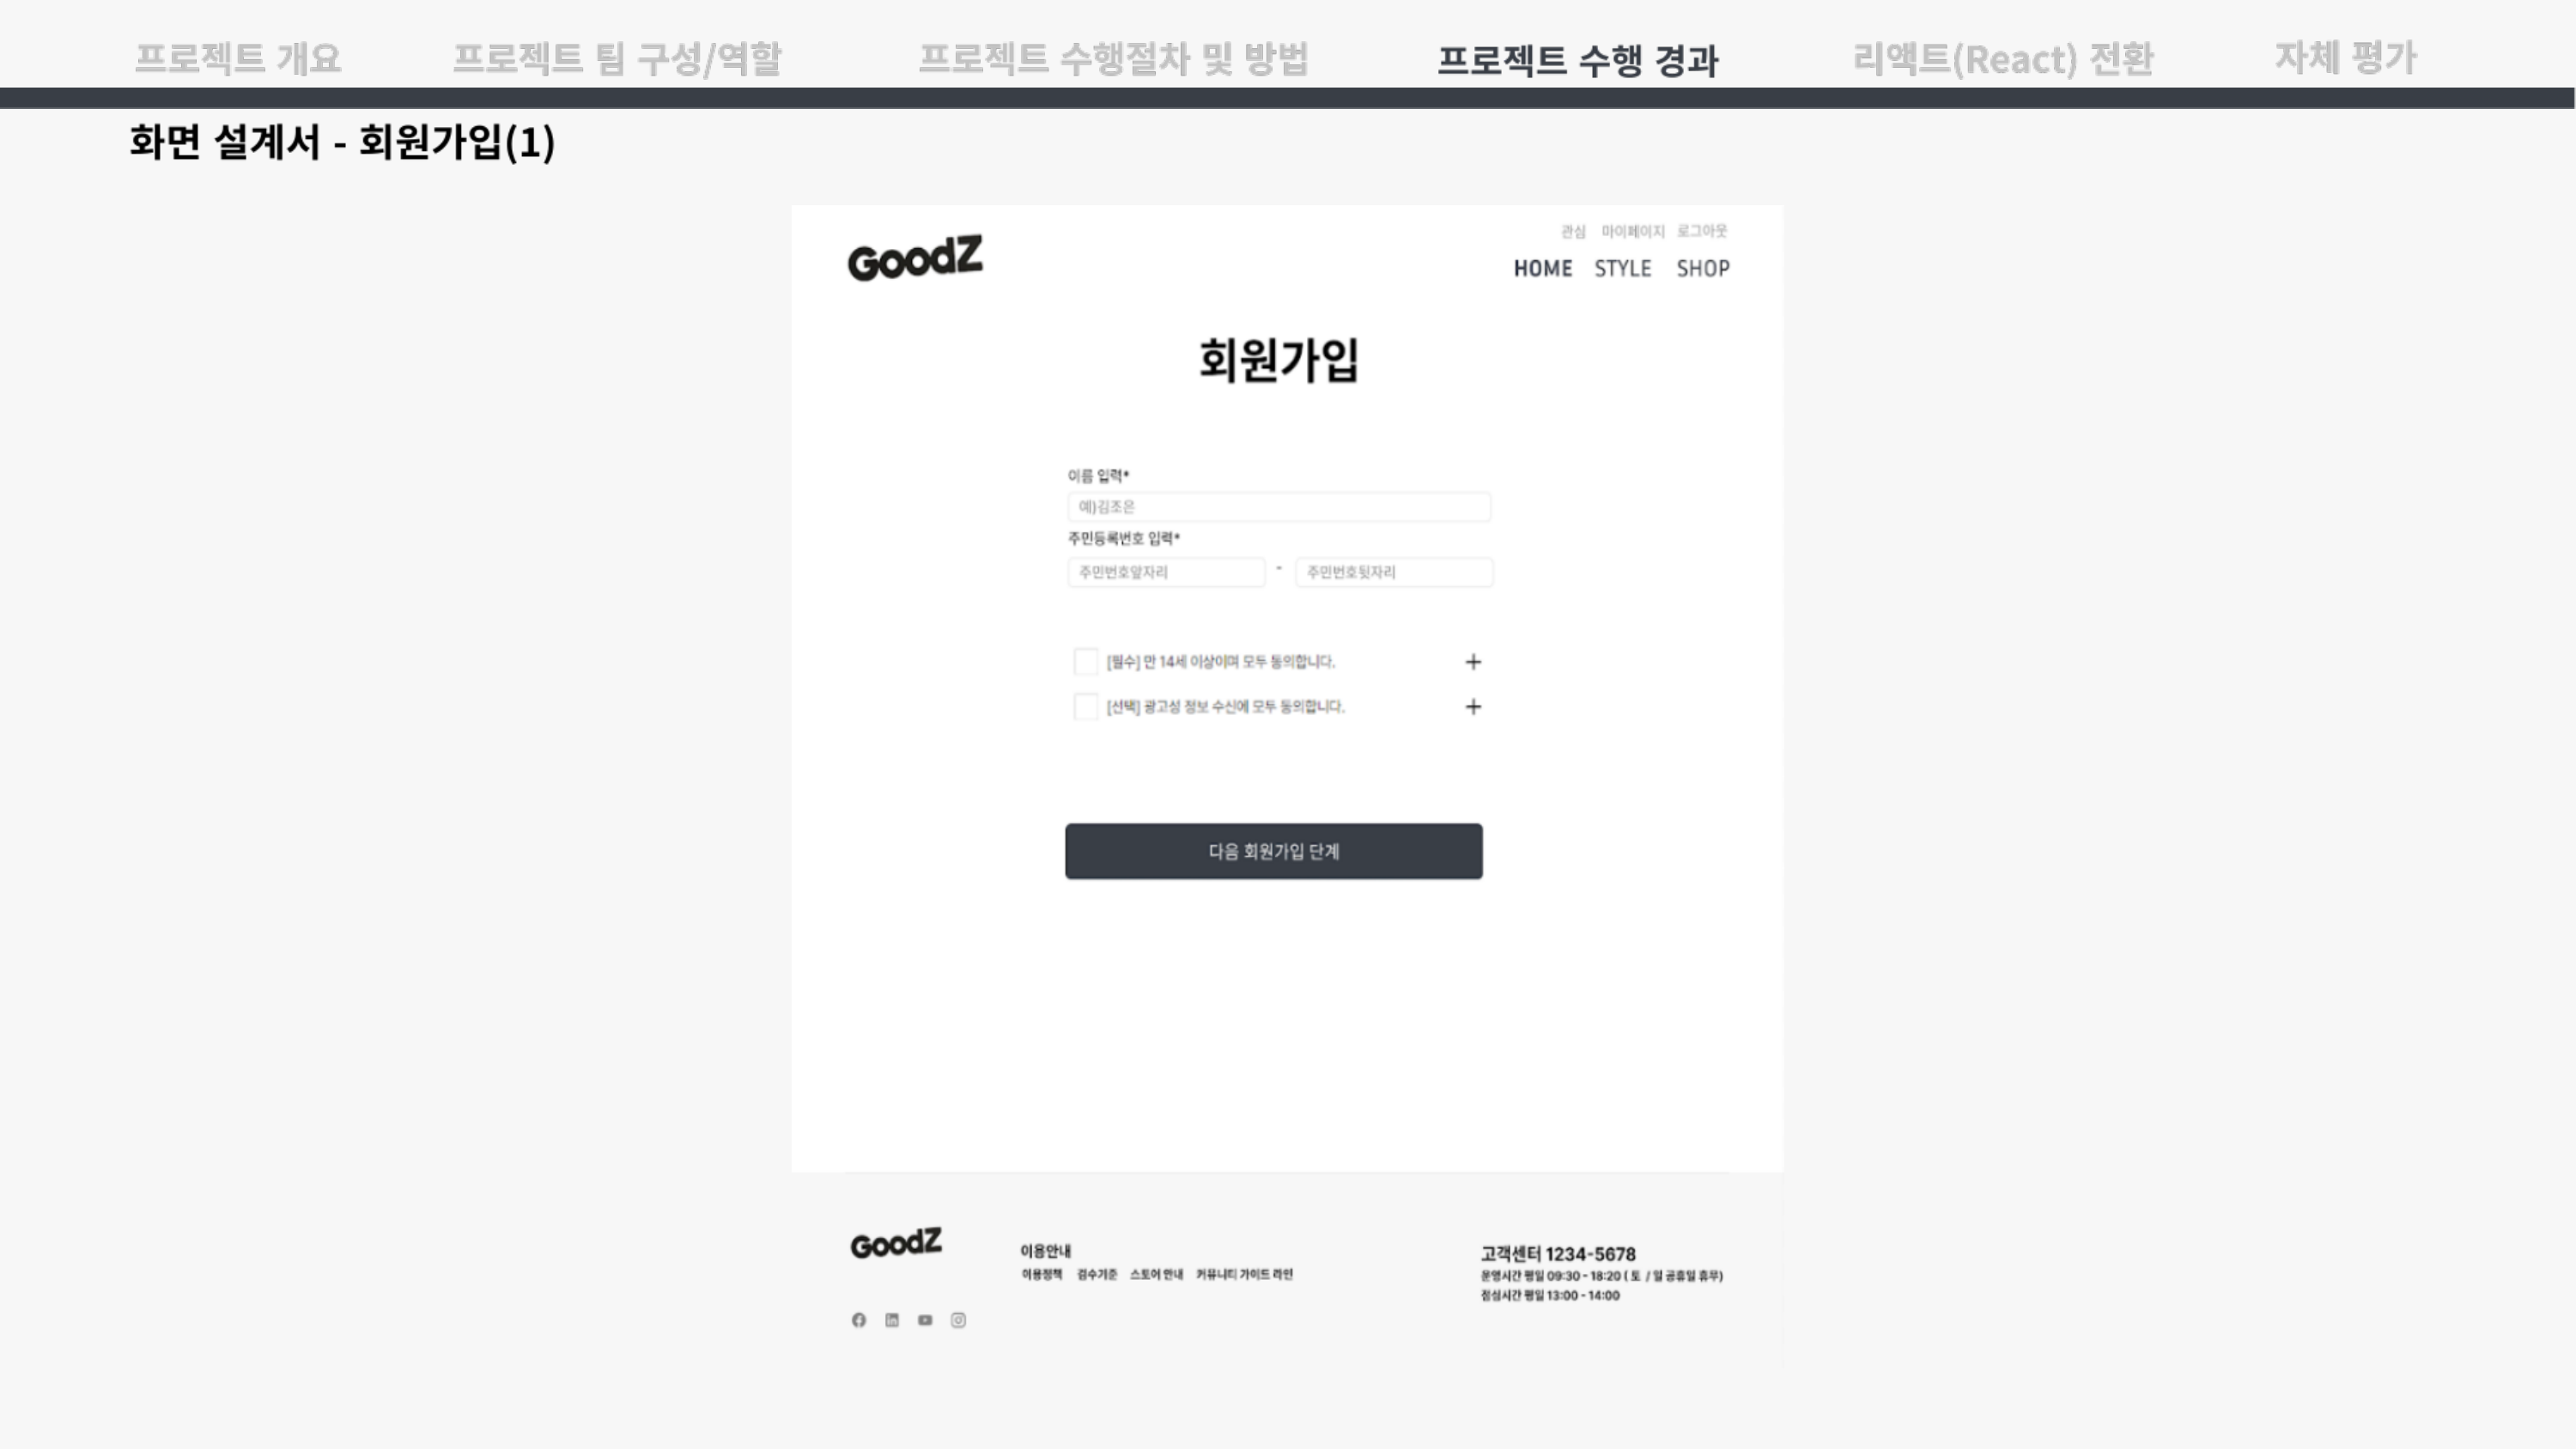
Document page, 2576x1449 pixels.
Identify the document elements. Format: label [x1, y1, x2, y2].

picture [0, 19, 2576, 206]
picture [792, 205, 1784, 1368]
